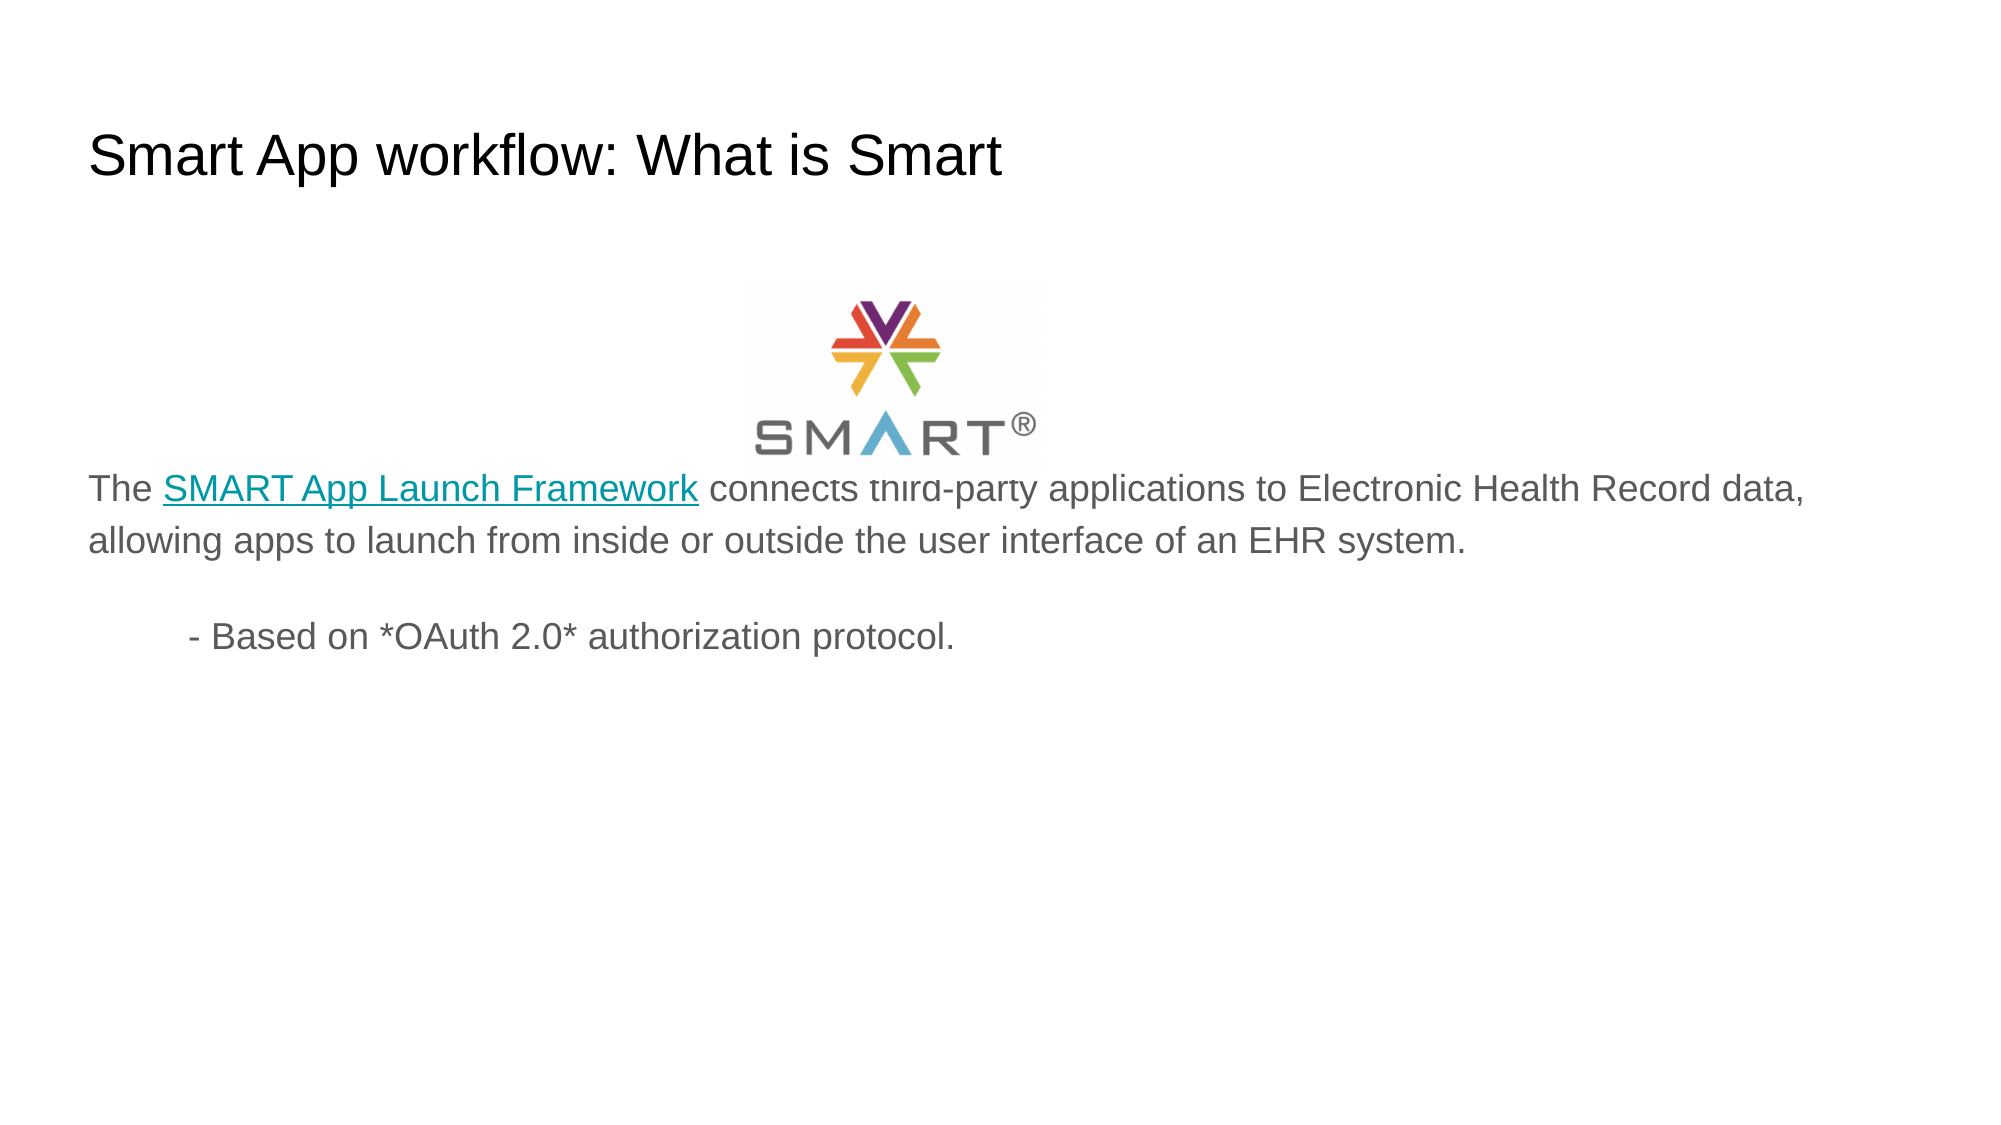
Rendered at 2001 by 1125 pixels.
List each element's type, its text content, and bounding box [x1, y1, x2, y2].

list The SMART App Launch Framework connects third-party applications to Electronic Health Record data, allowing apps to launch from inside or outside the user interface of an EHR system. - Based on *OAuth 2.0* authorization protocol. [68, 252, 1932, 1000]
title Smart App workflow: What is Smart [68, 97, 1932, 223]
picture [745, 275, 1046, 480]
